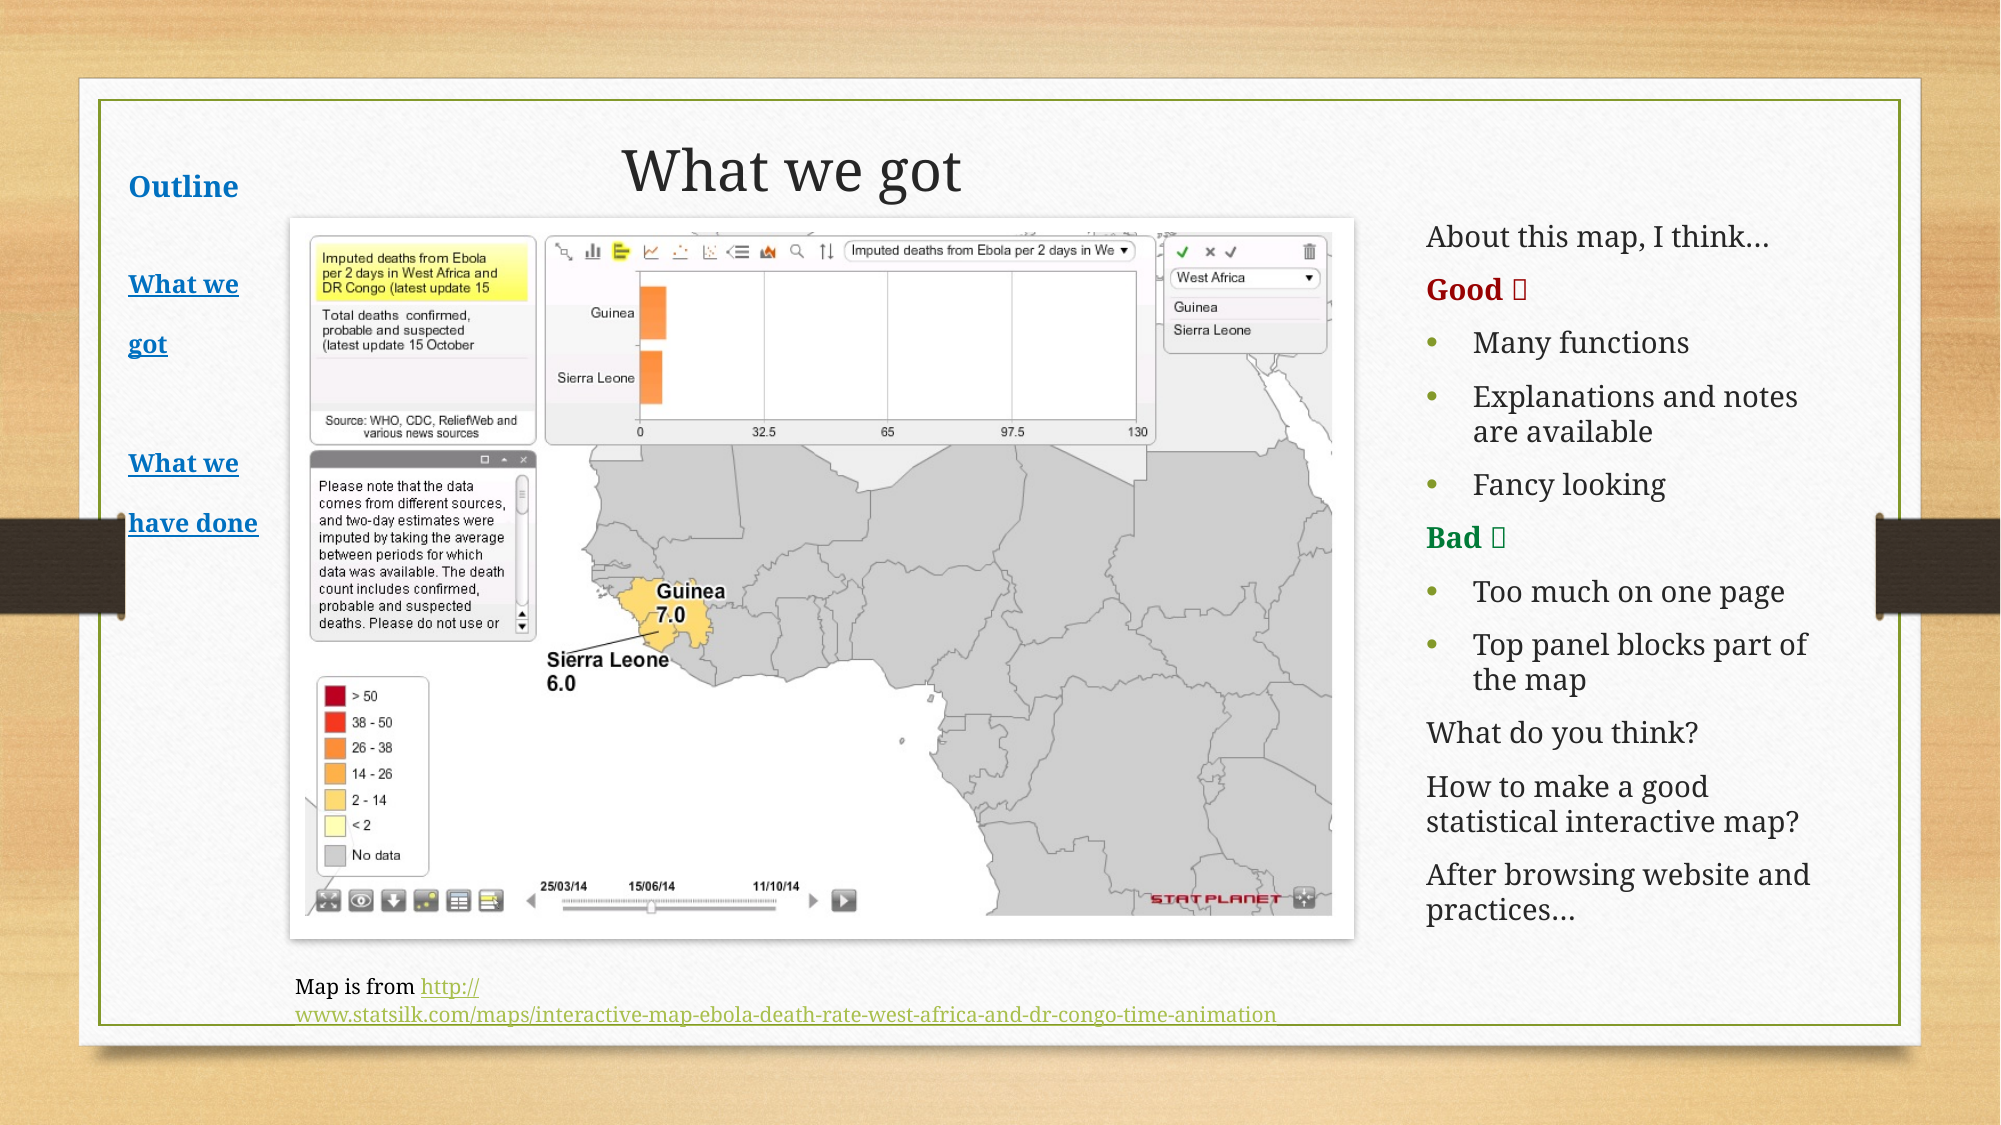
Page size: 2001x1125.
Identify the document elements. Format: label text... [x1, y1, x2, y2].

footer Map is from http://www.statsilk.com/maps/interactive-map-ebola-death-rate-west-africa-and-dr-congo-time-animation [280, 979, 1411, 1025]
picture [0, 0, 2001, 1125]
title What we got [280, 126, 1305, 211]
text_box Outline What we got What we have done [113, 161, 281, 546]
list About this map, I think… Good  Many functions Explanations and notes are available Fancy looking Bad  Too much on one page Top panel blocks part of the map What do you think? How to make a good statistical interactive map? After browsing website and practices… [1411, 210, 1851, 956]
